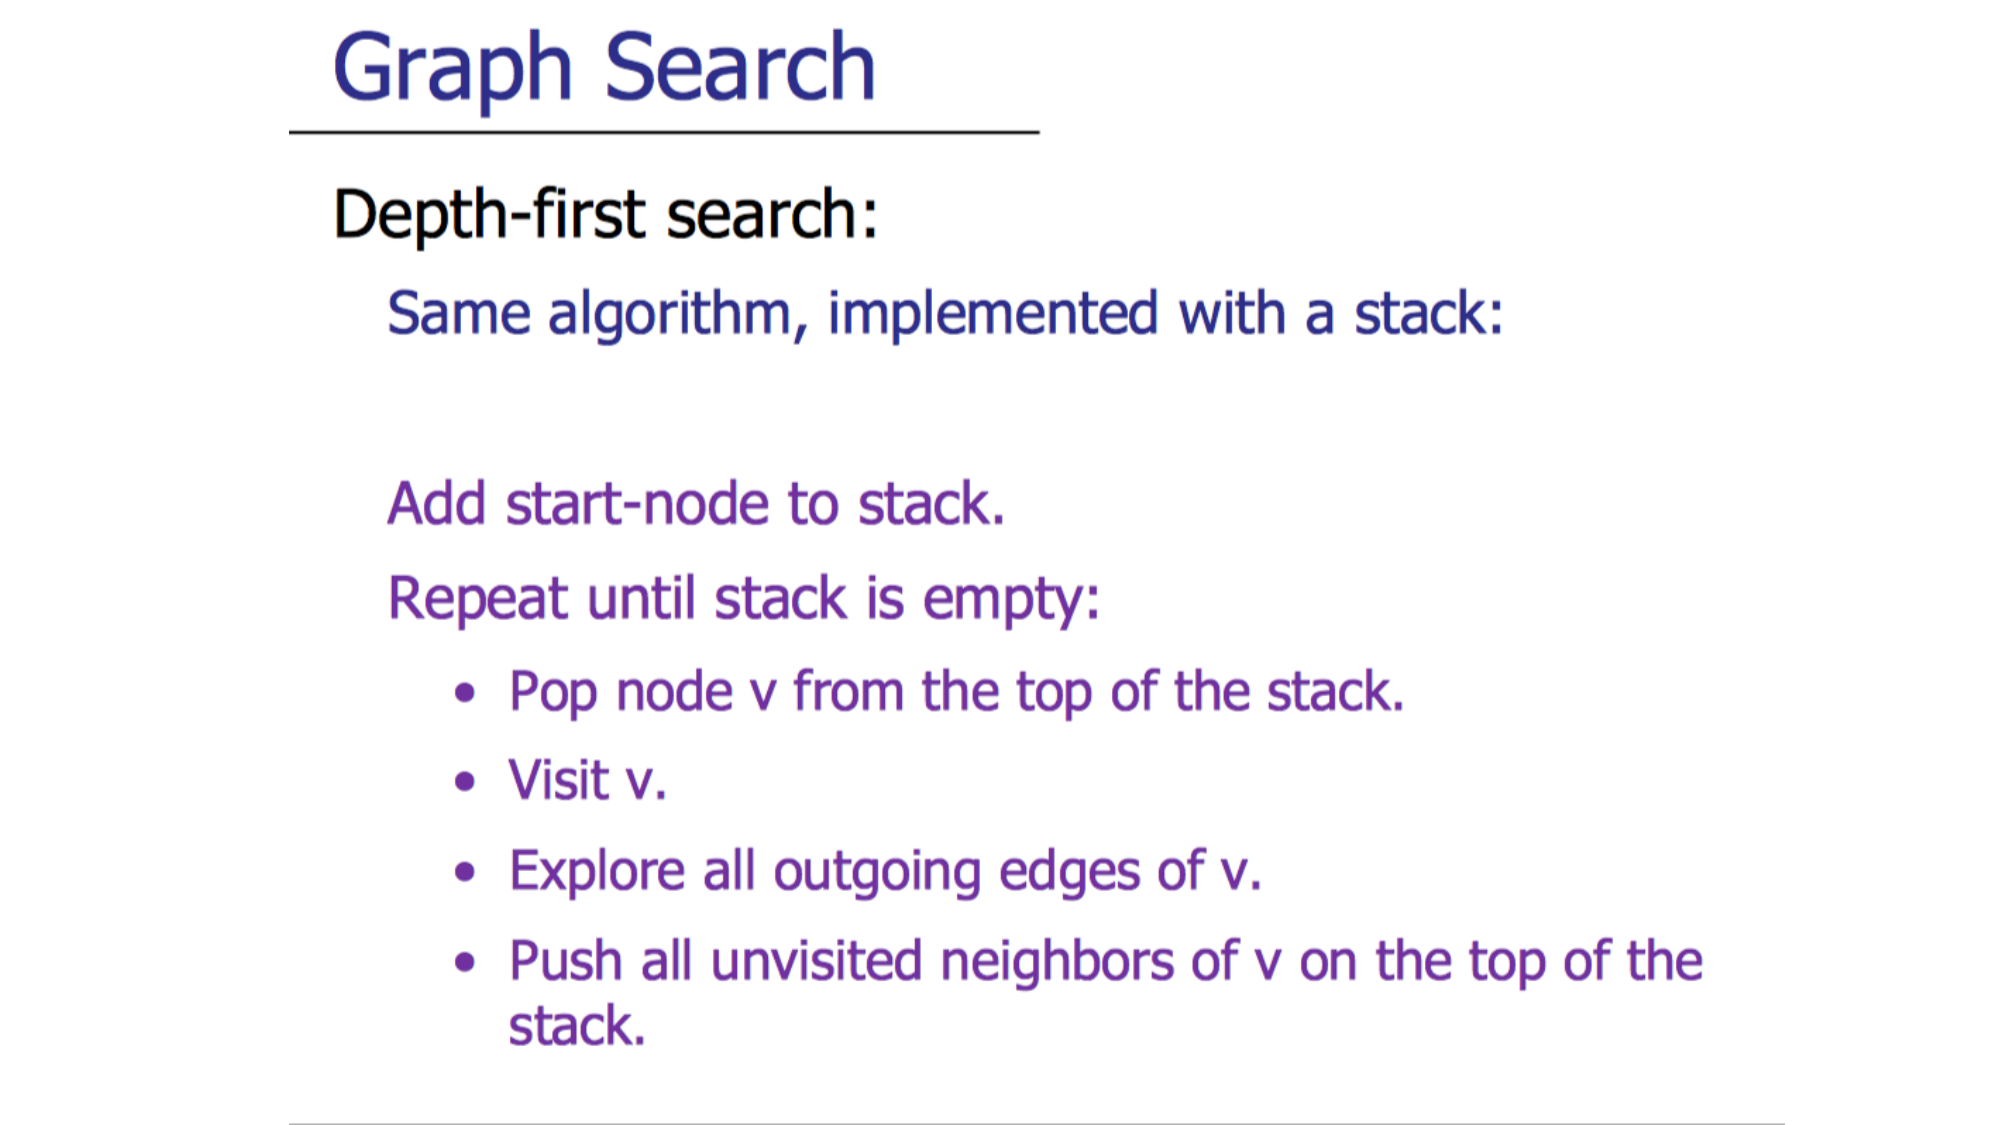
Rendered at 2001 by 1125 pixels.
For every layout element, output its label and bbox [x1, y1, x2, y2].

picture [288, 0, 1785, 1125]
